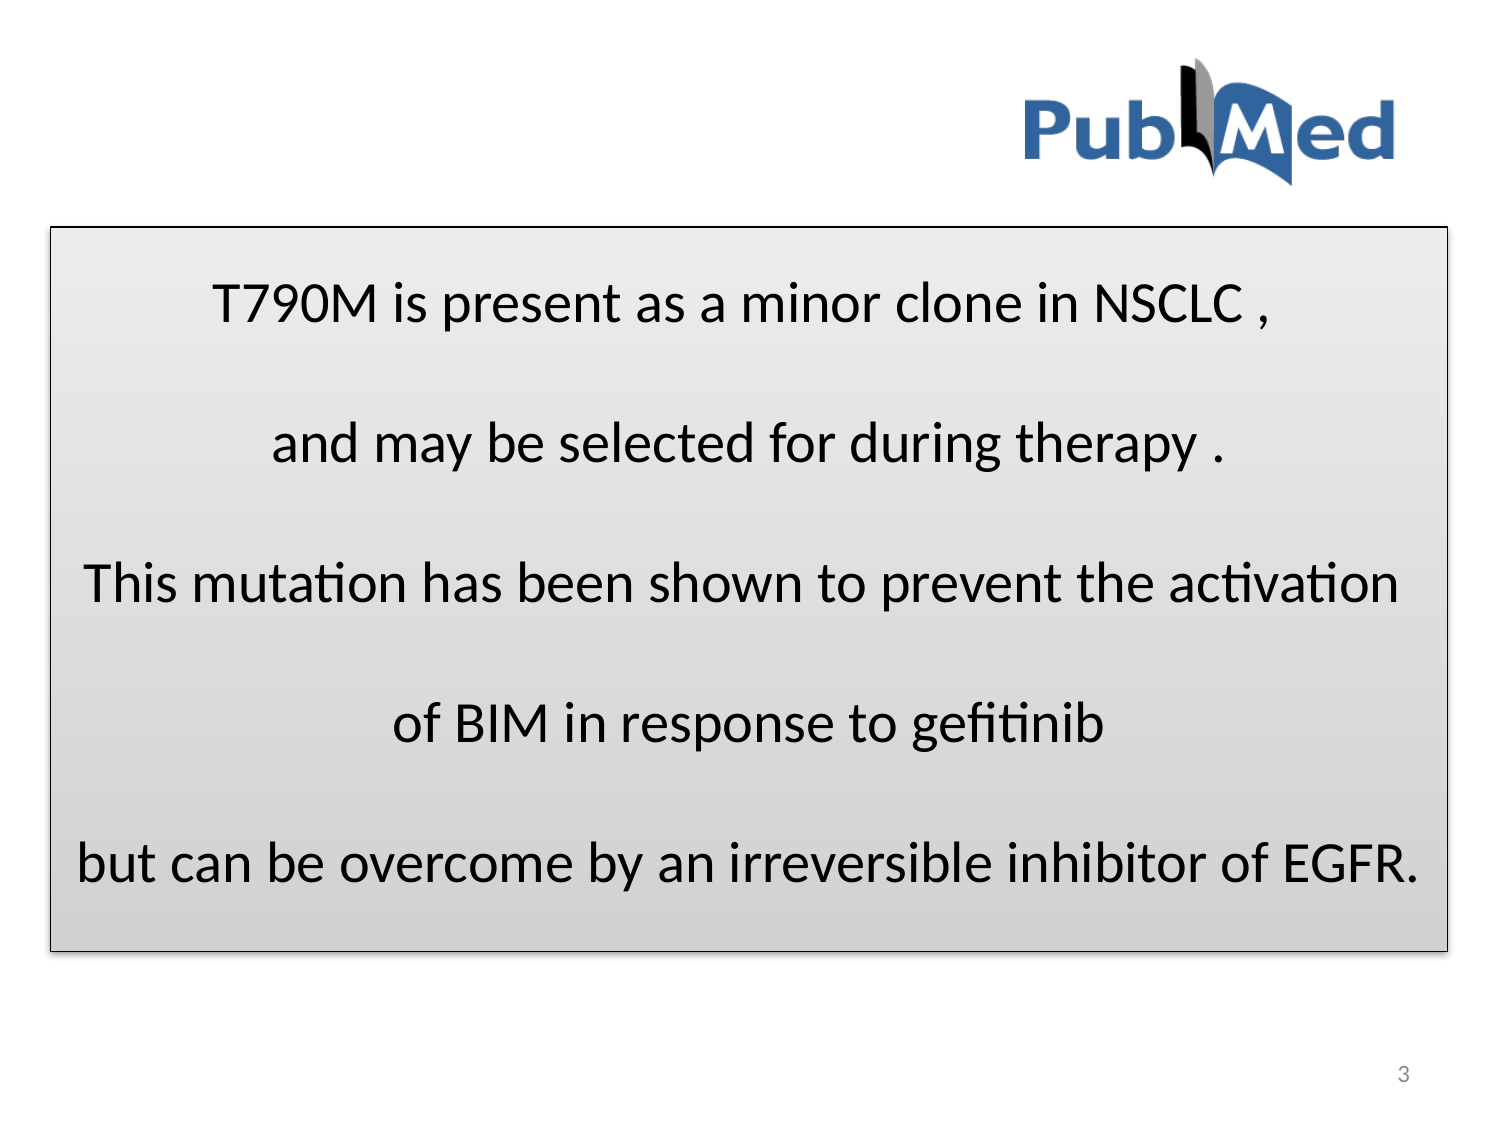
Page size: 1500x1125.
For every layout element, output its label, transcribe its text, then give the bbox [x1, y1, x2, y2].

text_box [50, 226, 1448, 952]
slide_number 3 [1074, 1042, 1425, 1103]
picture [988, 32, 1426, 207]
text_box T790M is present as a minor clone in NSCLC , and may be selected for during therapy . This mutation has been shown to prevent the activation of BIM in response to gefitinib but can be overcome by an irreversible inhibitor of EGFR. [61, 256, 1437, 902]
